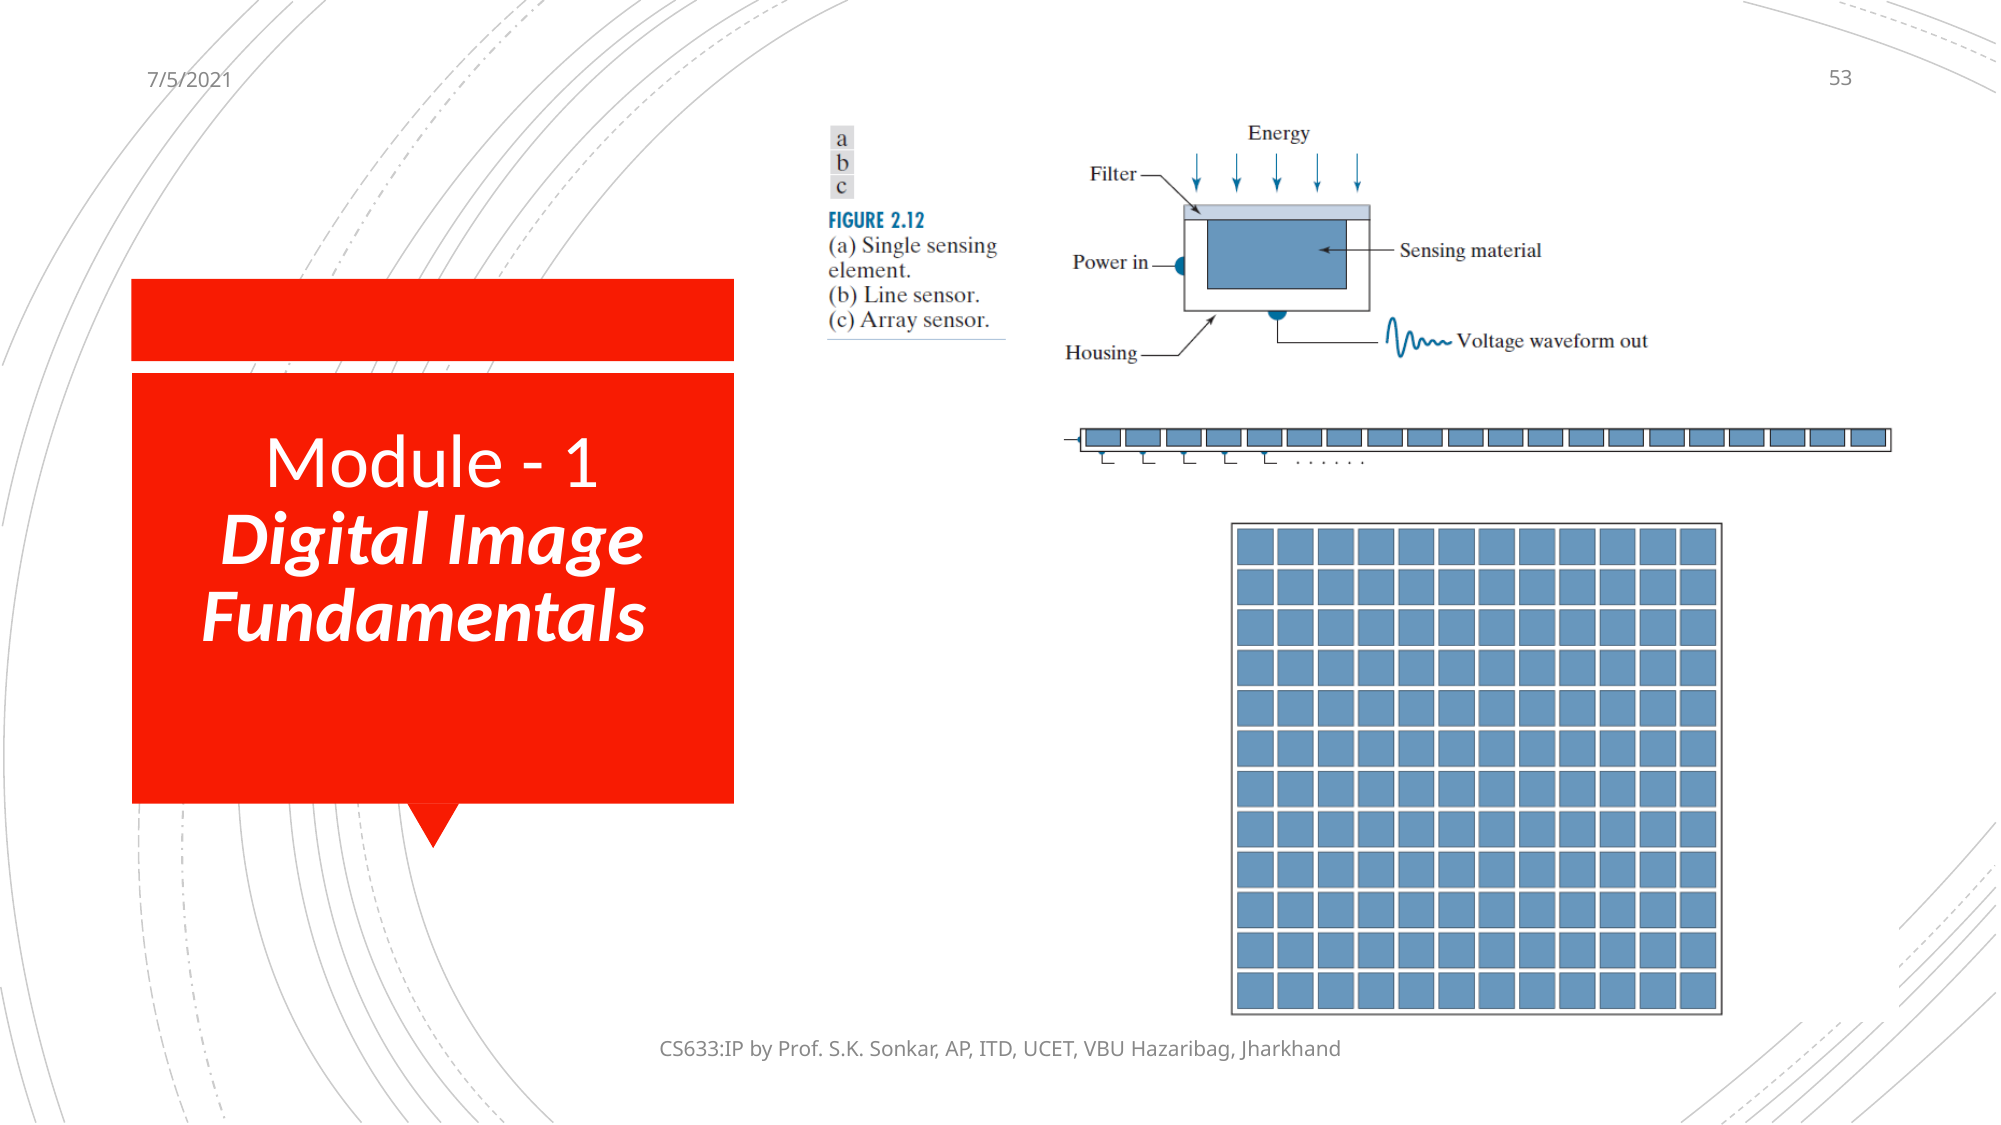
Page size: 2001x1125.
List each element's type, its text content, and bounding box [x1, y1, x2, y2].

picture [823, 117, 1899, 1022]
title Module - 1 Digital Image Fundamentals [145, 385, 720, 789]
footer CS633:IP by Prof. S.K. Sonkar, AP, ITD, UCET, VBU Hazaribag, Jharkhand [131, 1021, 1869, 1074]
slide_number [131, 52, 732, 105]
slide_number ‹#› [1717, 52, 1868, 105]
